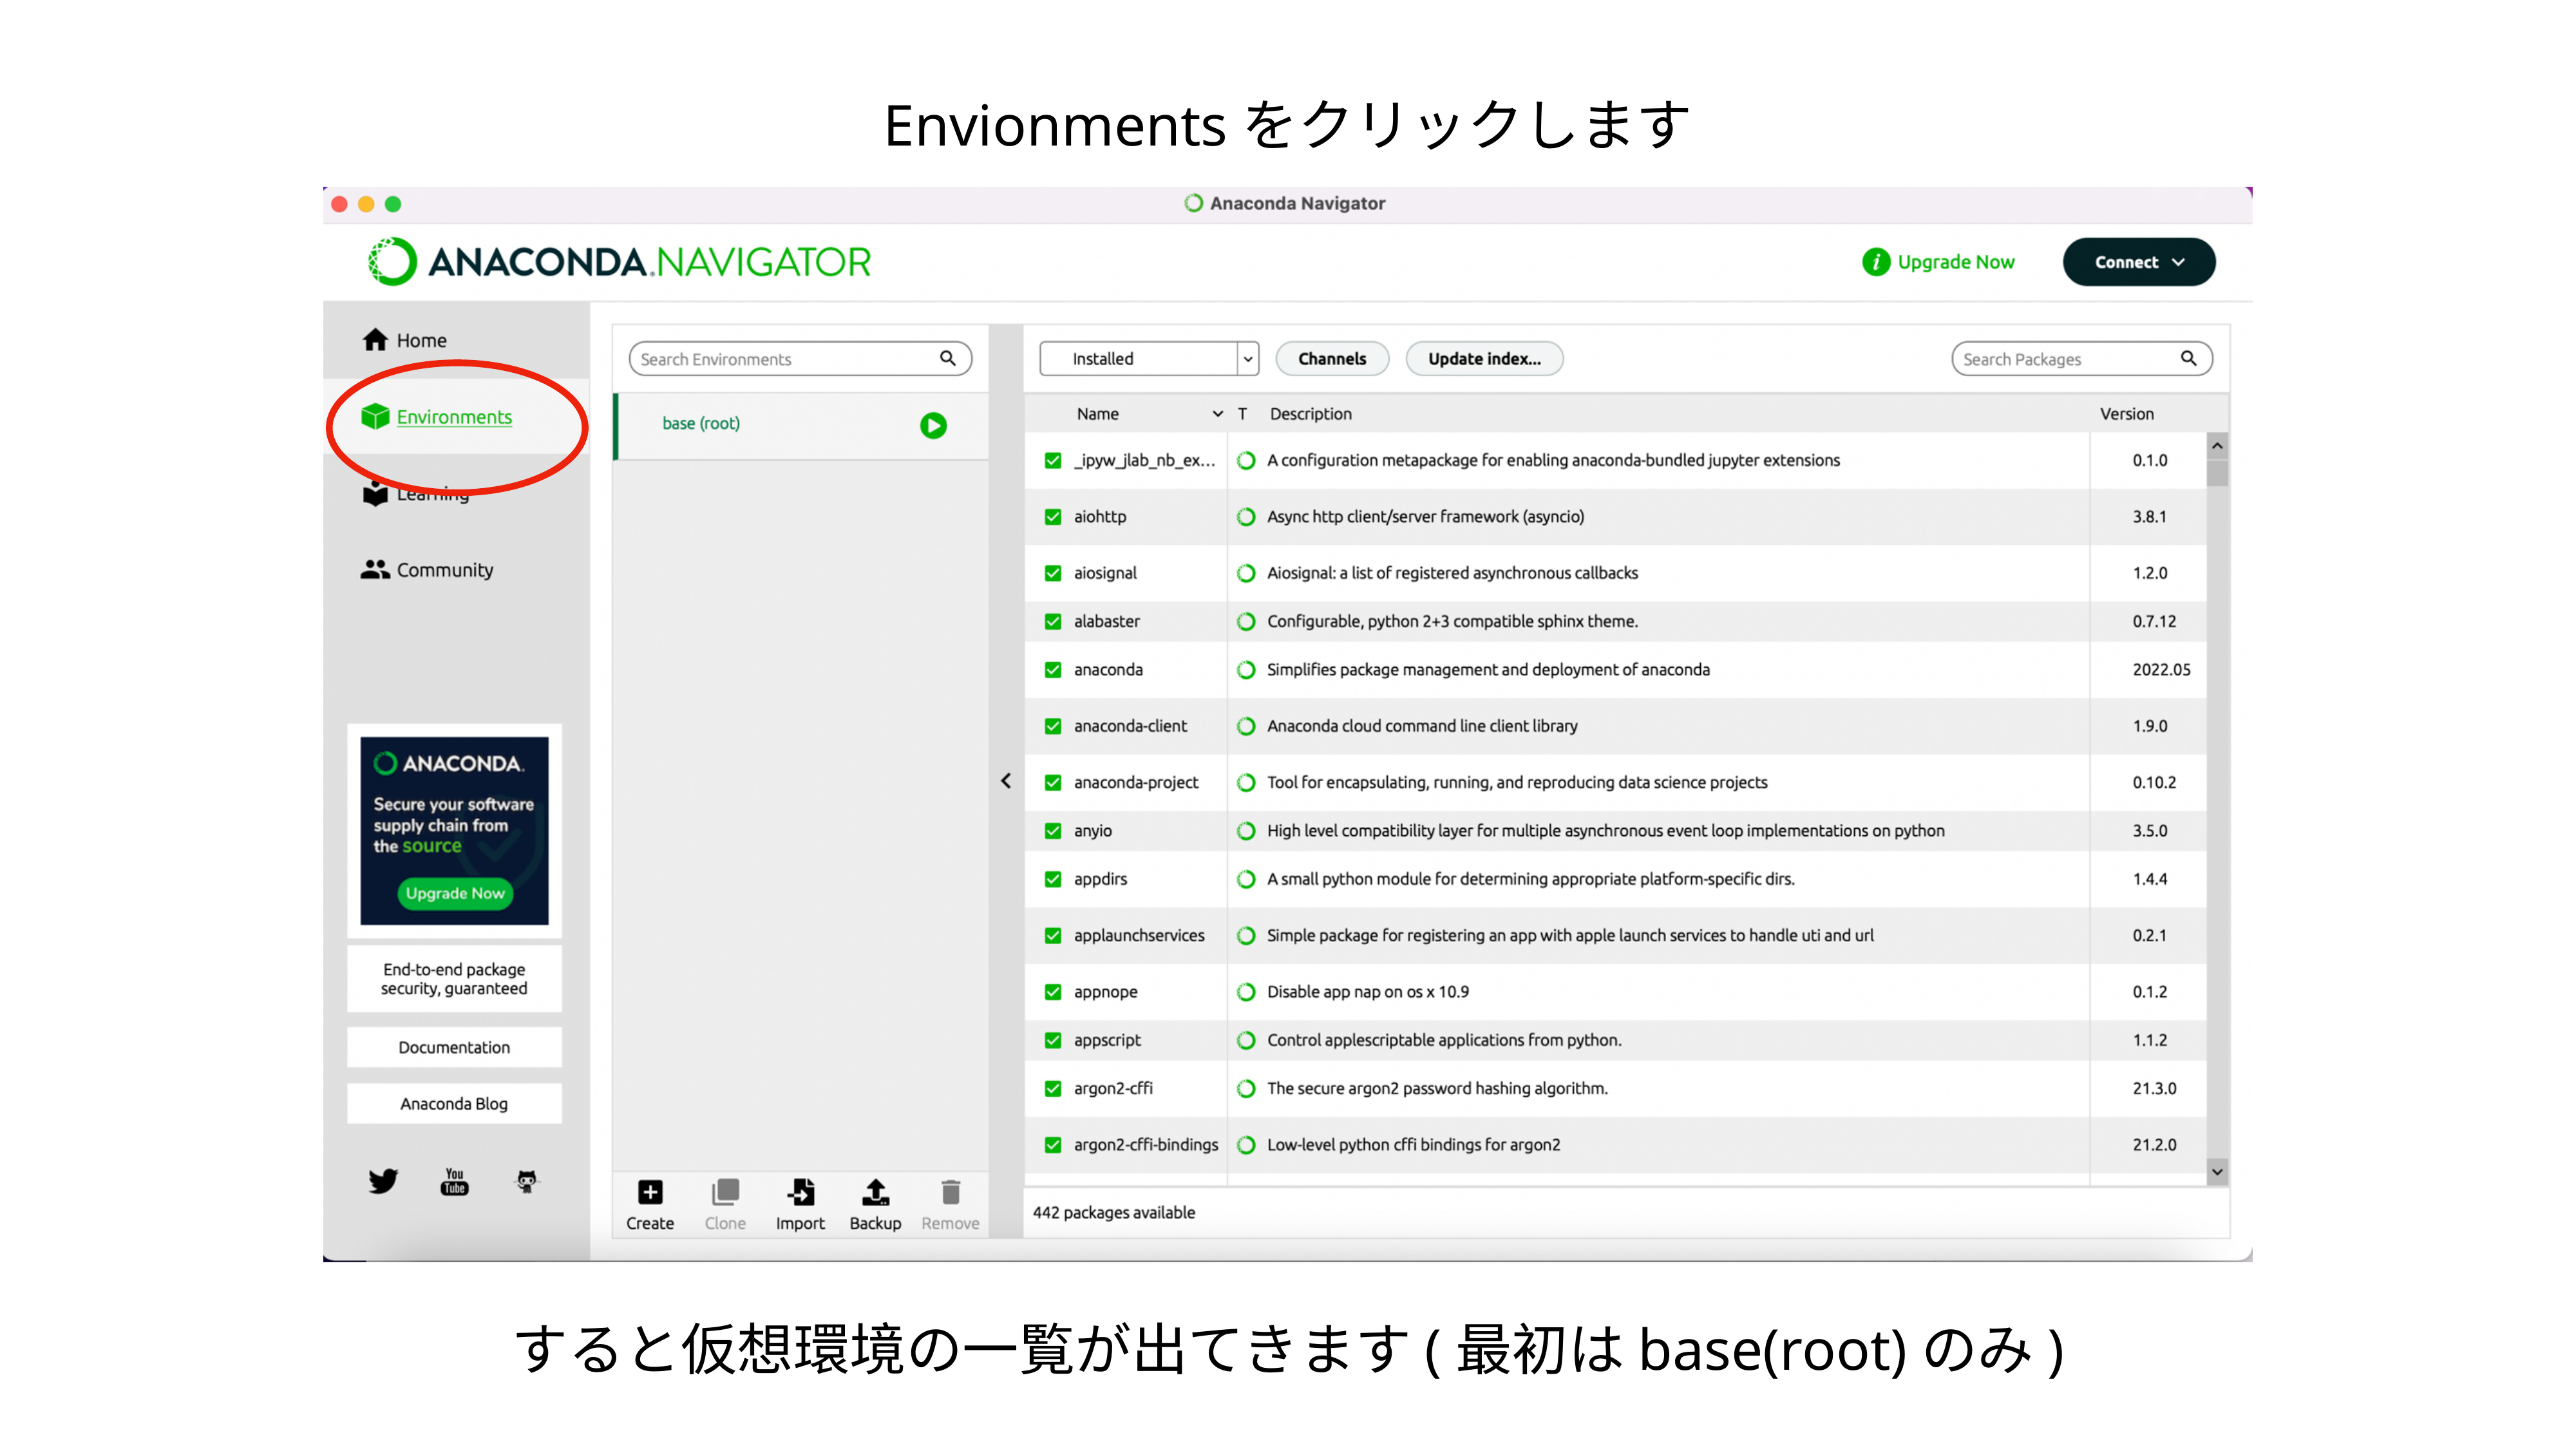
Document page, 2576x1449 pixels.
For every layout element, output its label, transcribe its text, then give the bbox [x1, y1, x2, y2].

text_box Envionmentsをクリックします [878, 84, 1698, 162]
text_box すると仮想環境の一覧が出てきます(最初はbase(root)のみ) [506, 1309, 2070, 1387]
picture [323, 187, 2253, 1262]
